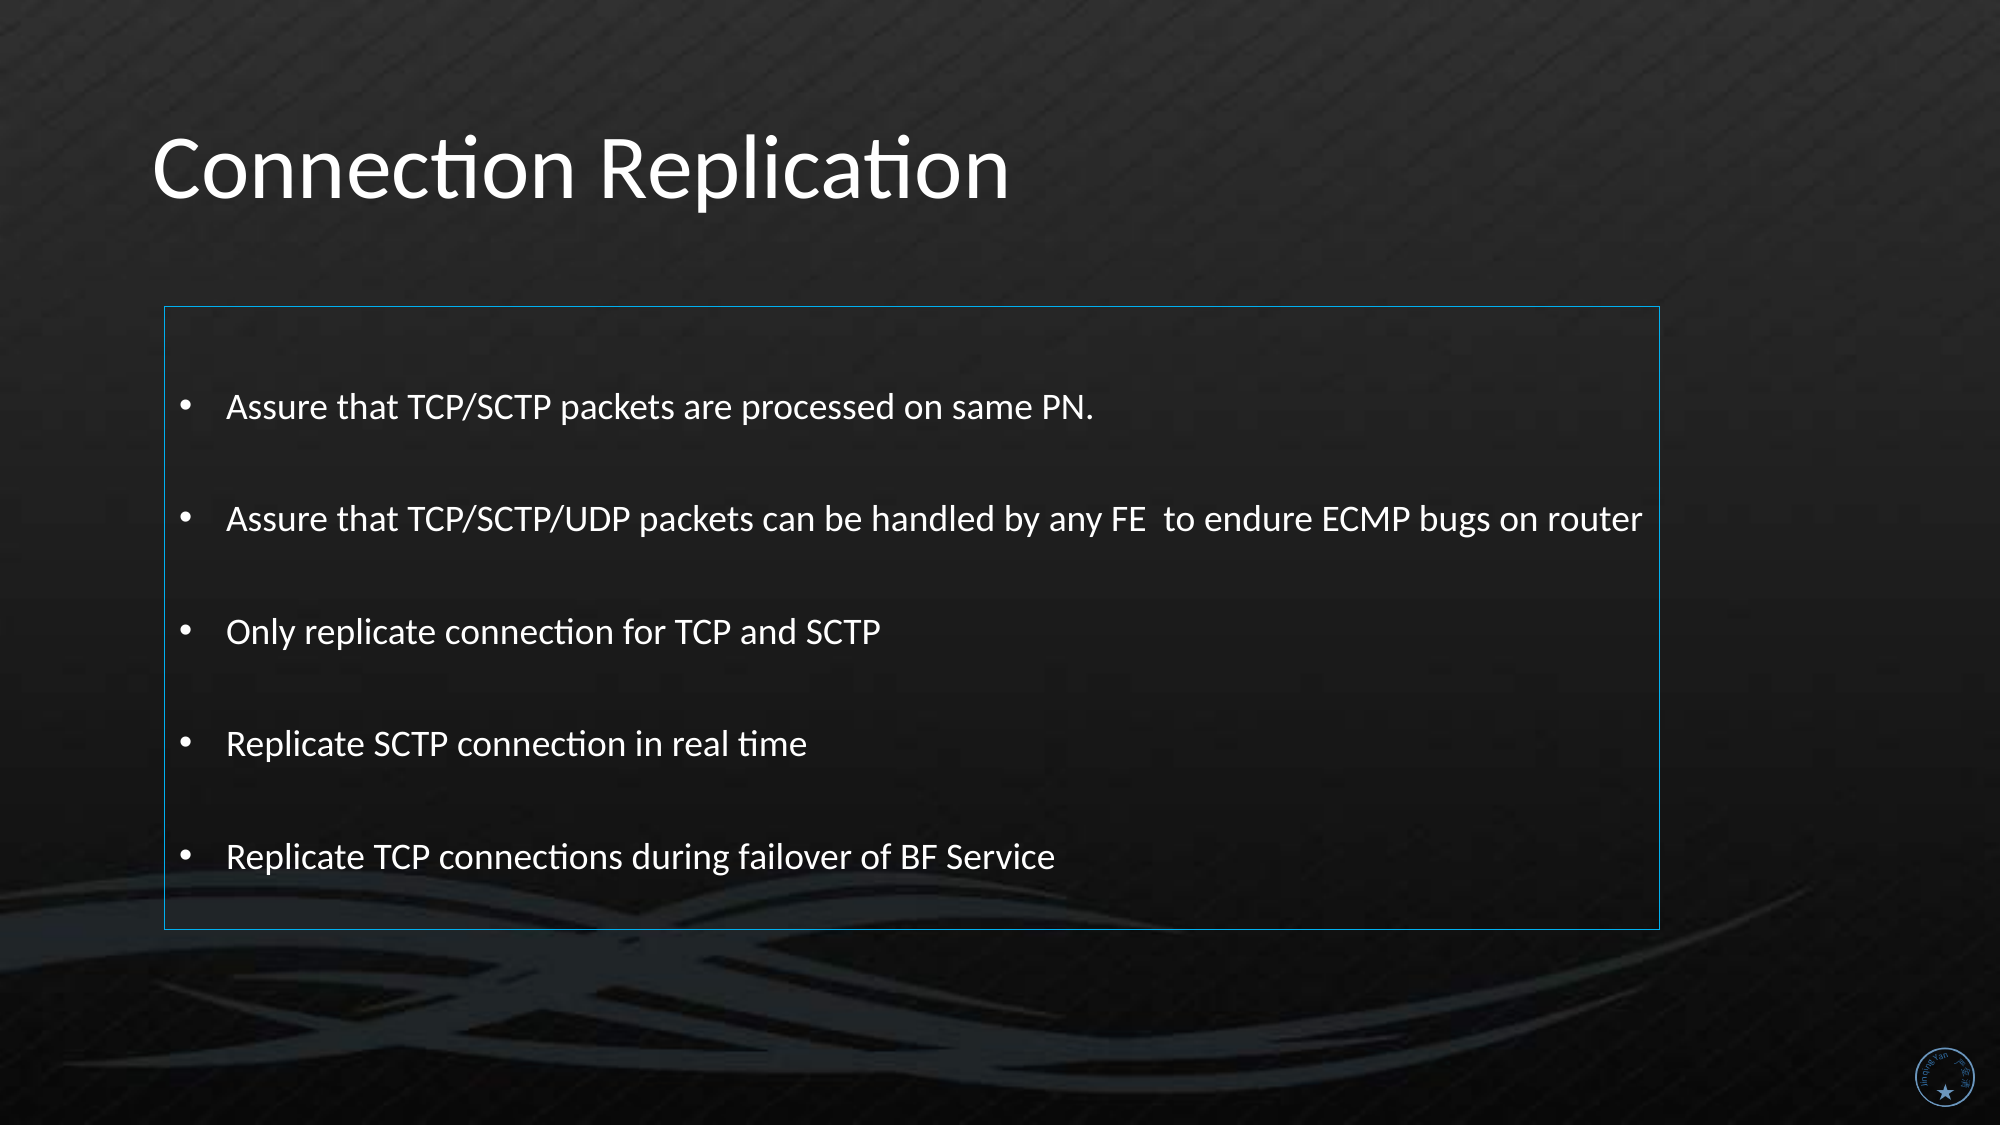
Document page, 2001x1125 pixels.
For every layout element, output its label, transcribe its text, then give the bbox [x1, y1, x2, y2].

title Connection Replication [137, 59, 1863, 278]
picture [0, 0, 2000, 1125]
text_box Assure that TCP/SCTP packets are processed on same PN. Assure that TCP/SCTP/UDP packets can be handled by any FE to endure ECMP bugs on router Only replicate connection for TCP and SCTP Replicate SCTP connection in real time Replicate TCP connections during failover of BF Service [164, 306, 1660, 930]
